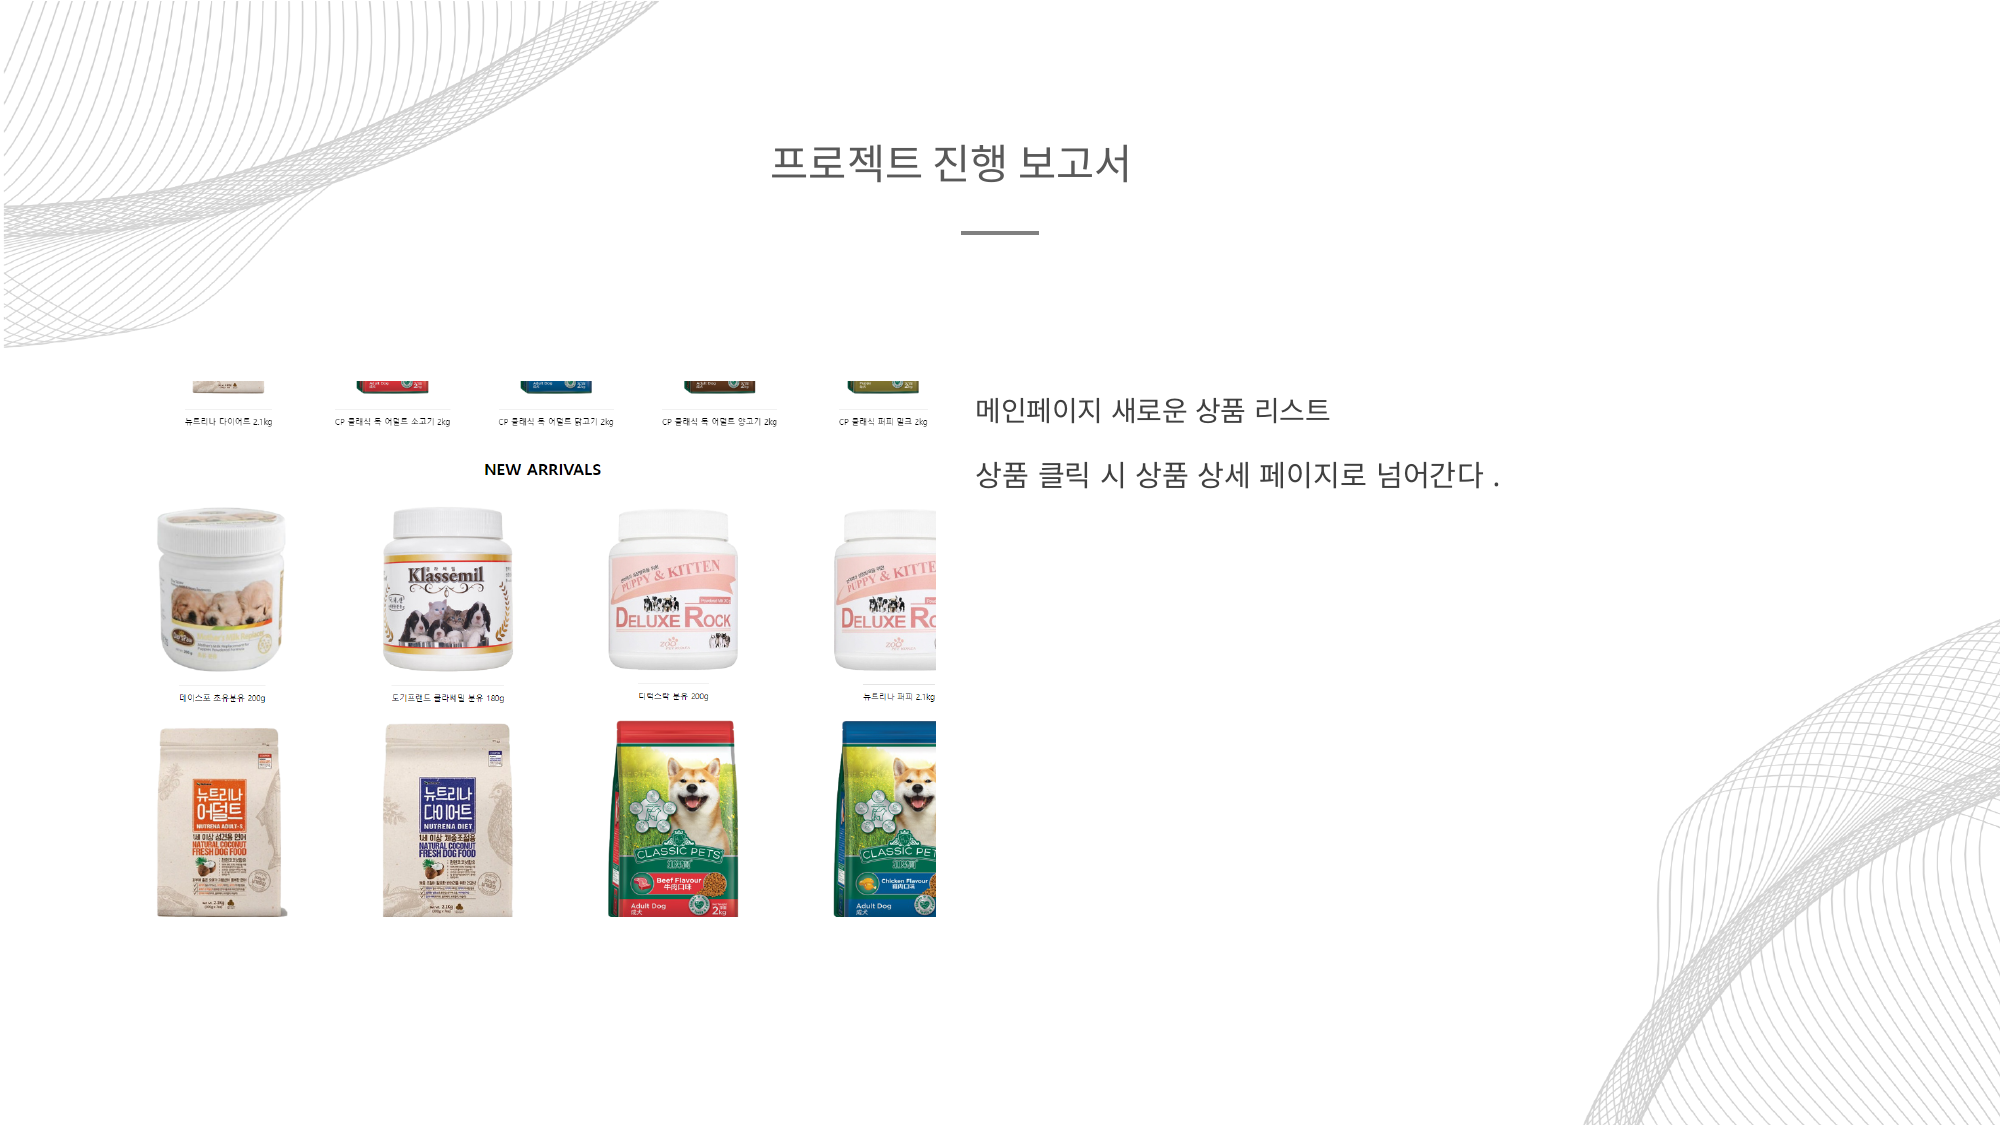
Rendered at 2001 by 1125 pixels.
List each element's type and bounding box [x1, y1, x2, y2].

text_box [755, 124, 2000, 620]
picture [153, 381, 936, 917]
